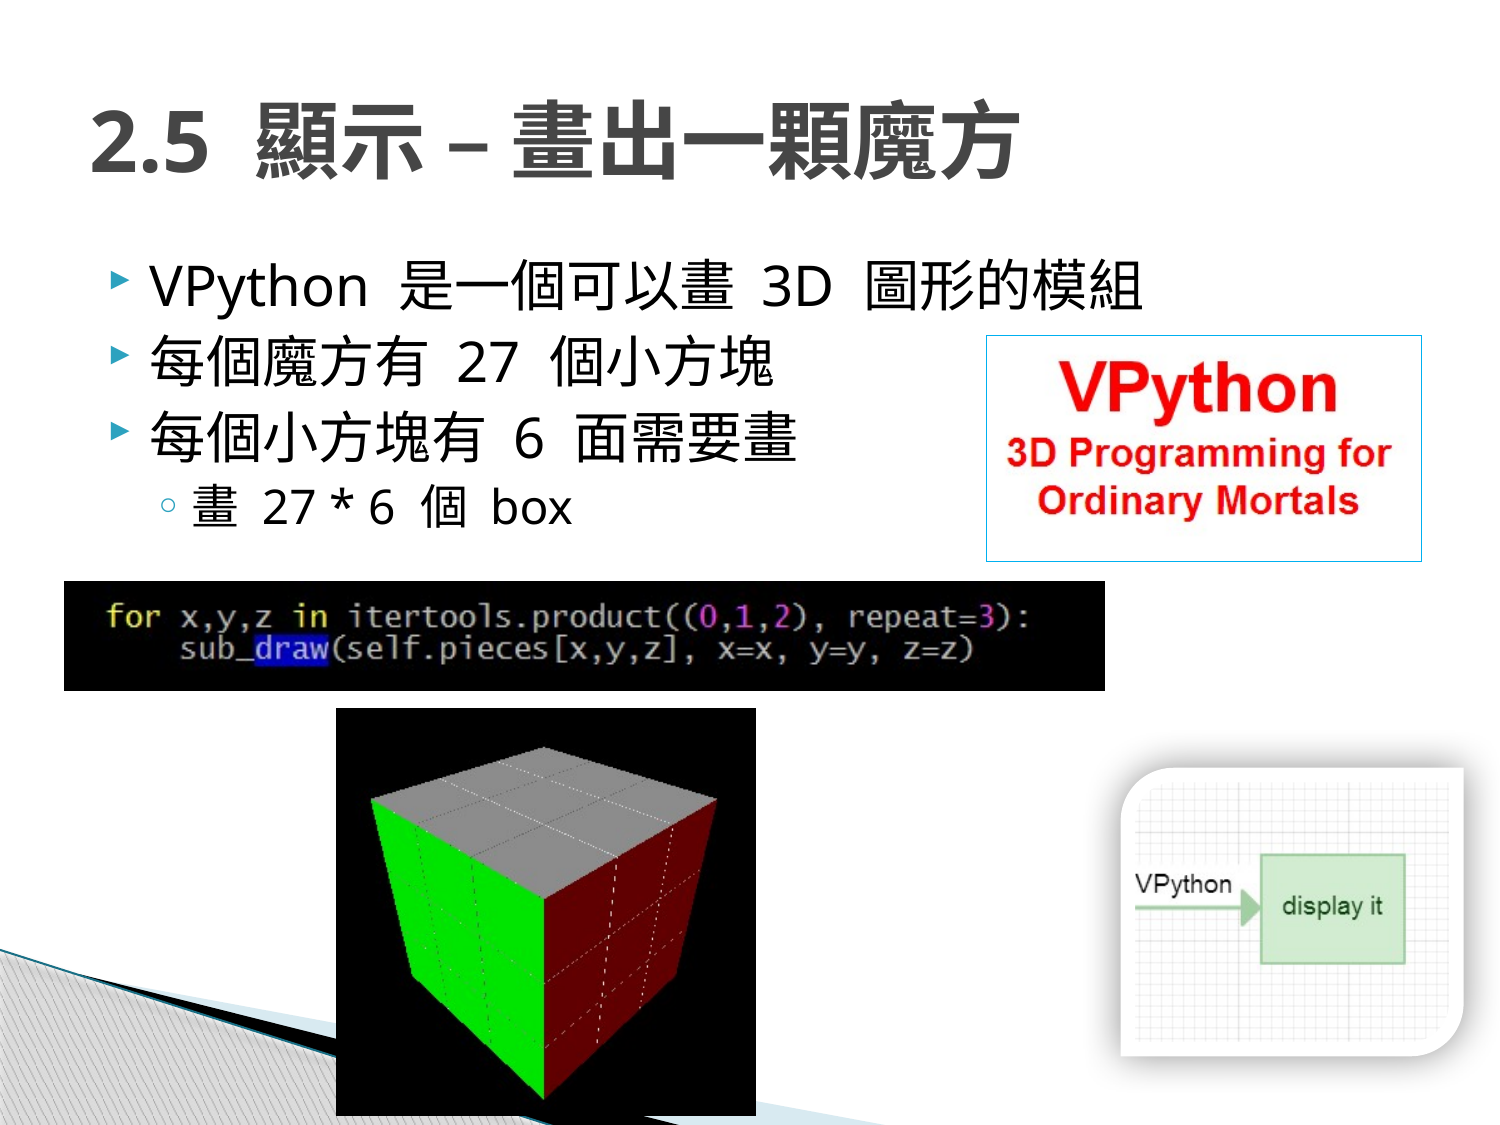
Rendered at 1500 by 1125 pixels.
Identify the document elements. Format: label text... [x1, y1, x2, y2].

picture [336, 708, 756, 1116]
picture [64, 580, 1105, 691]
picture [1127, 774, 1457, 1050]
title 2.5 顯示 – 畫出一顆魔方 [75, 45, 1425, 233]
list VPython 是一個可以畫 3D 圖形的模組 每個魔方有 27 個小方塊 每個小方塊有 6 面需要畫 畫 27 * 6 個 box [75, 243, 1425, 986]
picture [988, 337, 1420, 560]
